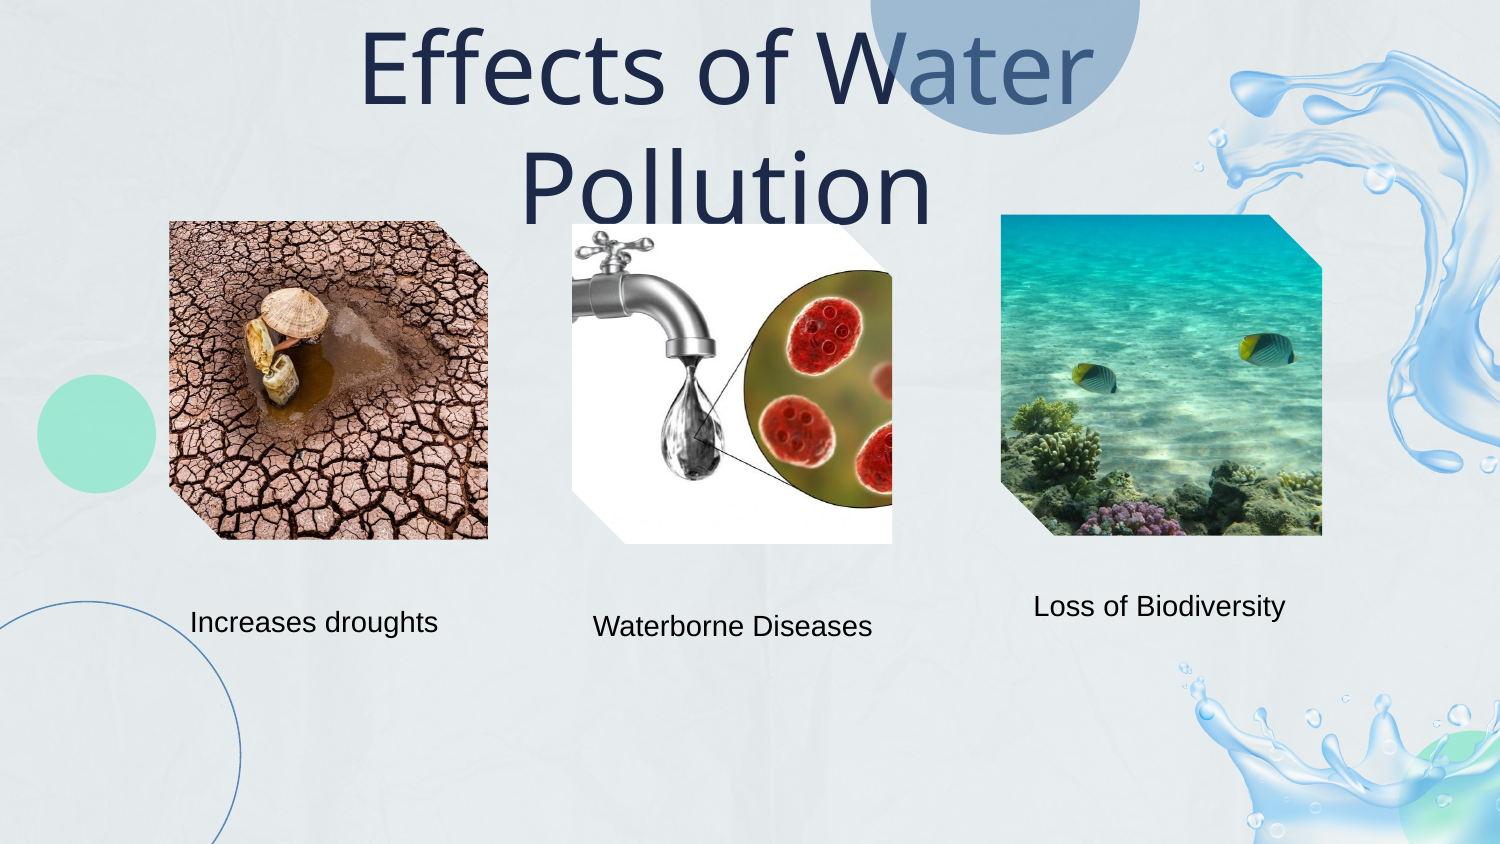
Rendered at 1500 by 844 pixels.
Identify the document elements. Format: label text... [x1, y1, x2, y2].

text_box Waterborne Diseases [566, 564, 900, 650]
picture [169, 220, 489, 540]
text_box Increases droughts [165, 560, 464, 646]
text_box Loss of Biodiversity [995, 580, 1127, 630]
picture [1000, 0, 1500, 844]
title Effects of Water Pollution [173, 33, 1114, 215]
picture [571, 223, 893, 545]
text_box [870, 0, 1137, 135]
text_box [37, 374, 157, 494]
